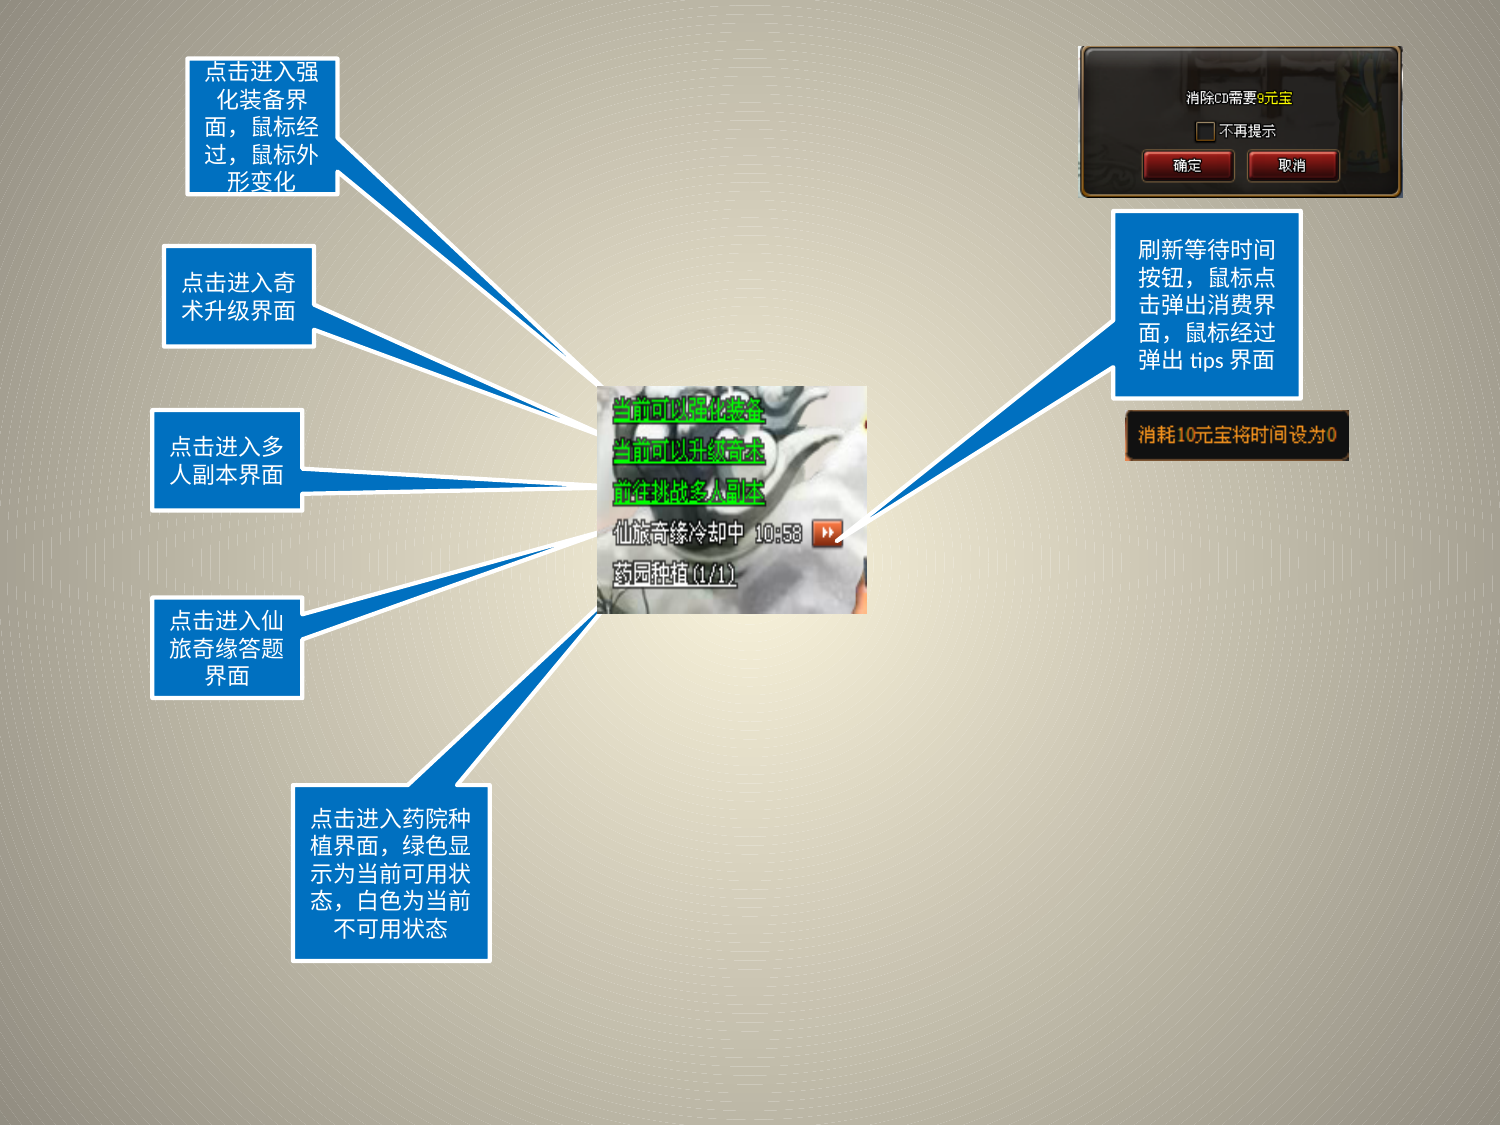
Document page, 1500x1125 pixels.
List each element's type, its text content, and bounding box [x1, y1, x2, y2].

picture [1077, 46, 1403, 198]
picture [1124, 409, 1349, 461]
text_box 点击进入多人副本界面 [150, 407, 592, 513]
text_box 点击进入强化装备界面，鼠标经过，鼠标外形变化 [185, 56, 603, 387]
text_box 点击进入仙旅奇缘答题界面 [150, 532, 592, 701]
text_box 点击进入药院种植界面，绿色显示为当前可用状态，白色为当前不可用状态 [290, 609, 597, 964]
text_box 点击进入奇术升级界面 [161, 243, 592, 435]
text_box 刷新等待时间按钮，鼠标点击弹出消费界面，鼠标经过弹出tips界面 [872, 208, 1303, 522]
picture [597, 386, 867, 615]
